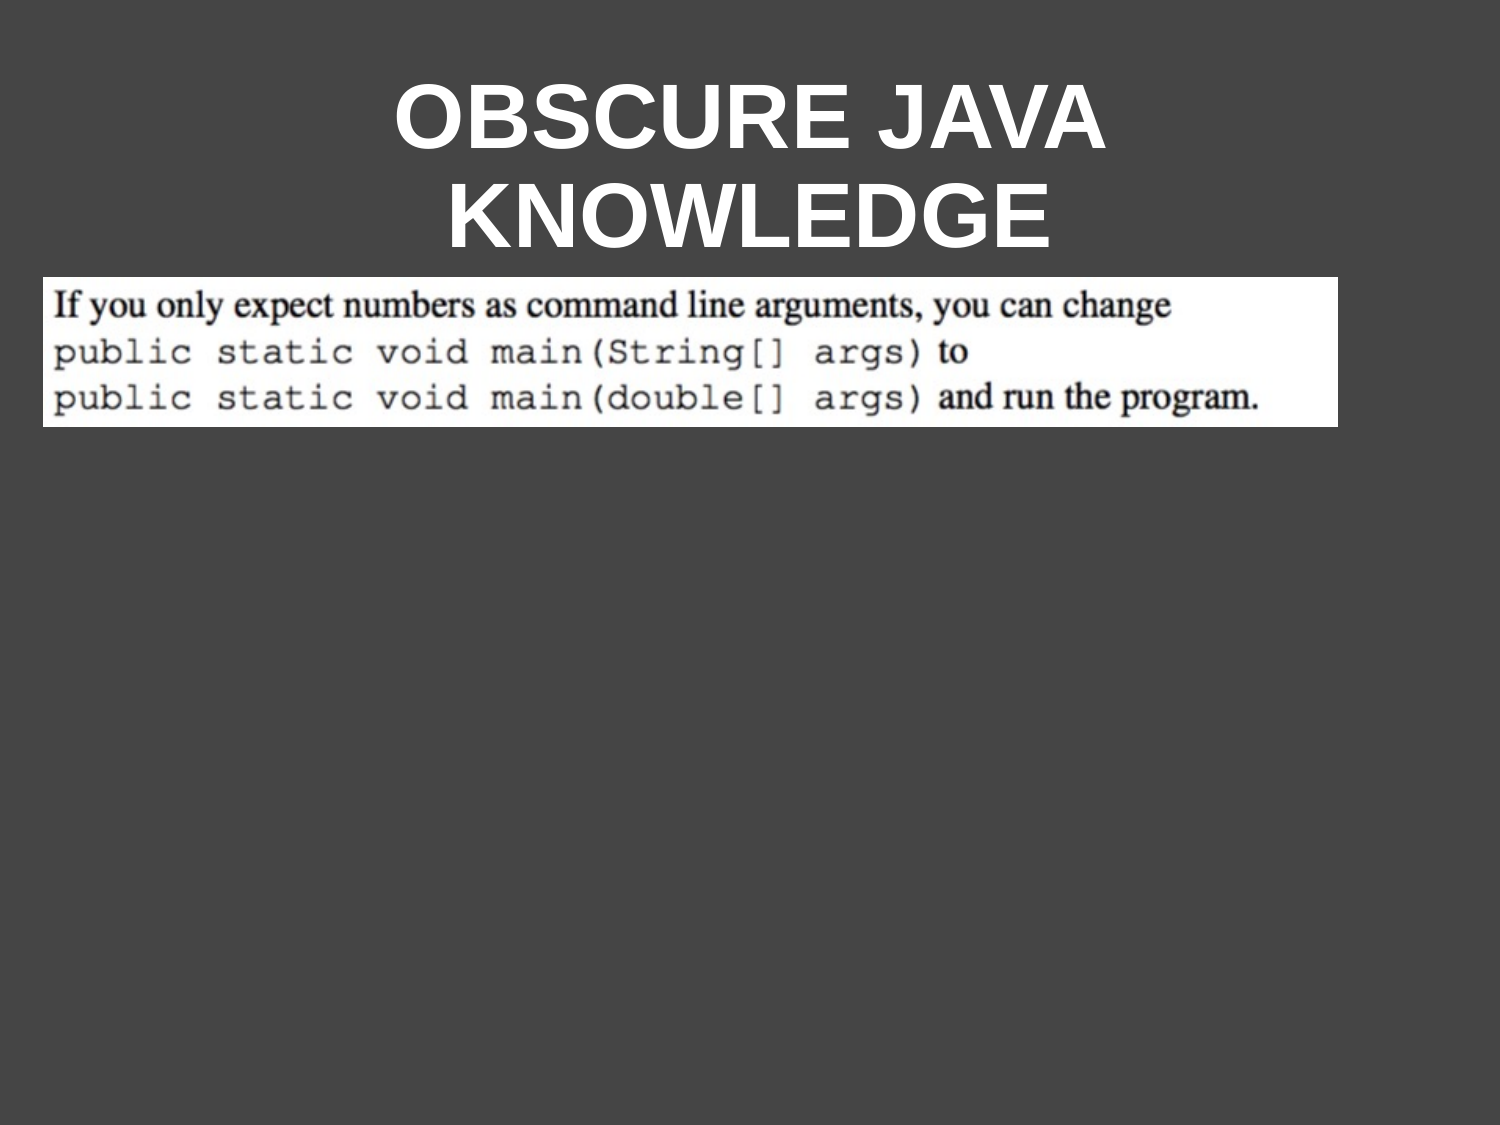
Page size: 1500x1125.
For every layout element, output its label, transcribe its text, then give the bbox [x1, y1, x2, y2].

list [43, 277, 1338, 427]
title Obscure Java Knowledge [103, 59, 1397, 278]
